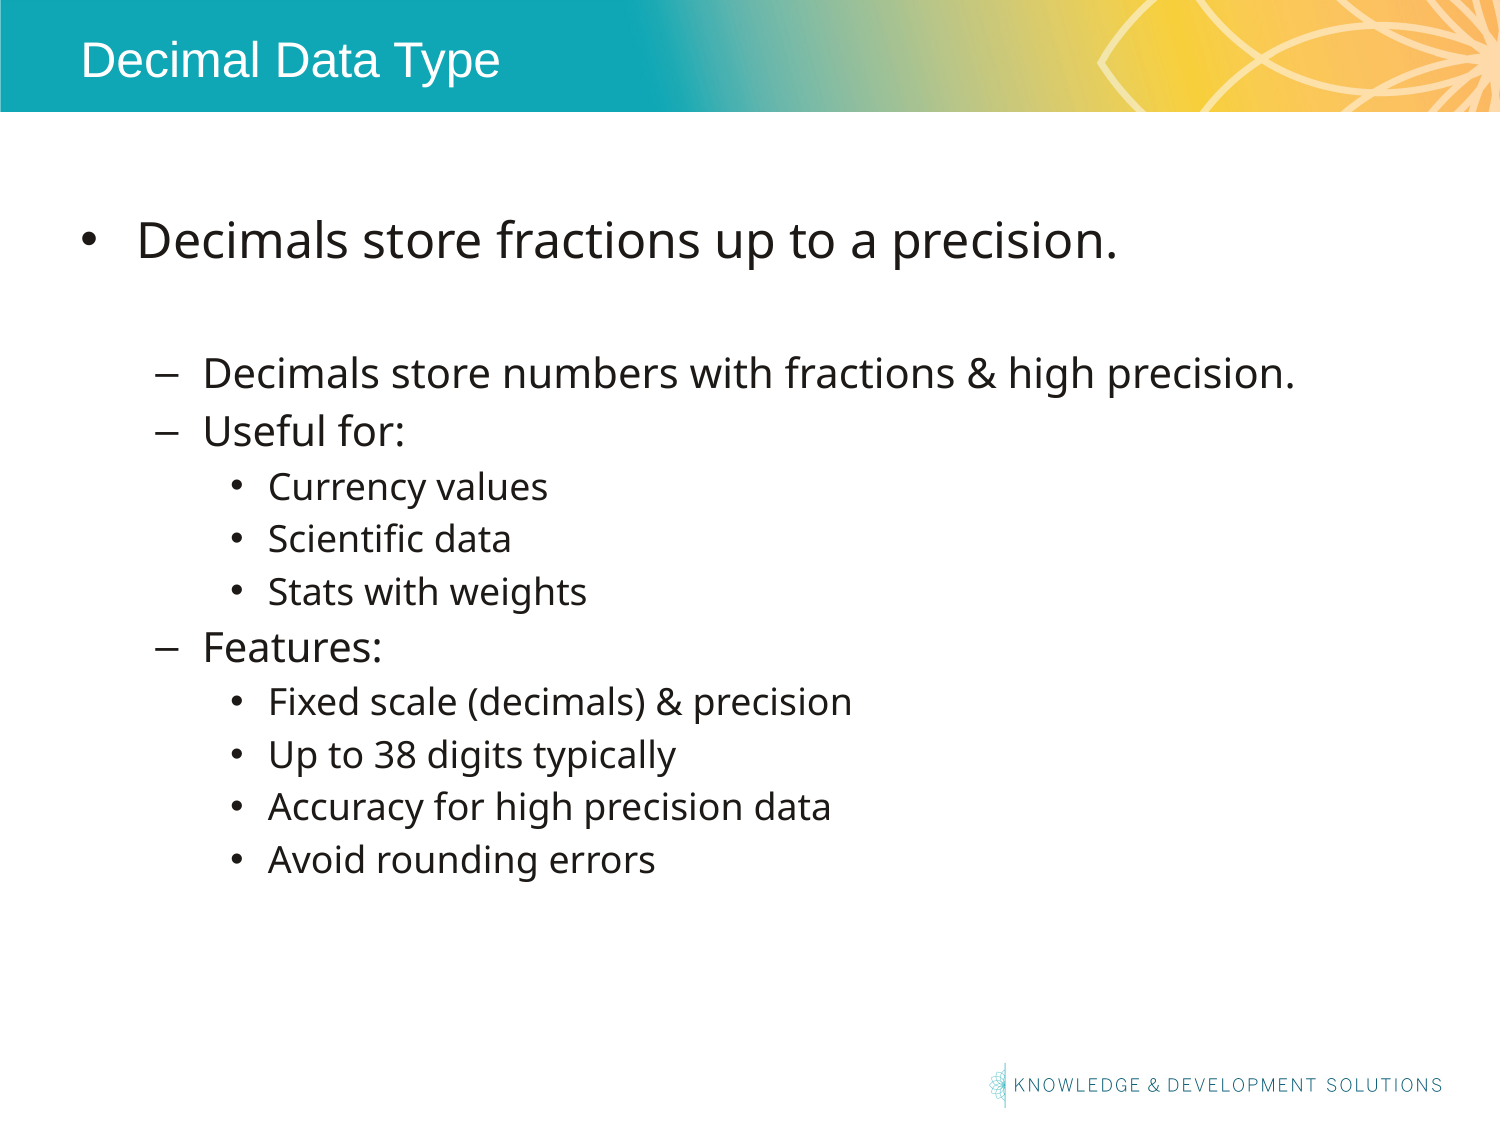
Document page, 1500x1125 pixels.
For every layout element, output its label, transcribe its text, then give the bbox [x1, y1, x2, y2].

list Decimals store fractions up to a precision. Decimals store numbers with fractions & high precision. Useful for: Currency values Scientific data Stats with weights Features: Fixed scale (decimals) & precision Up to 38 digits typically Accuracy for high precision data Avoid rounding errors [65, 200, 1416, 1022]
picture [971, 1051, 1500, 1125]
picture [0, 0, 1500, 112]
title Decimal Data Type [65, 19, 1416, 90]
